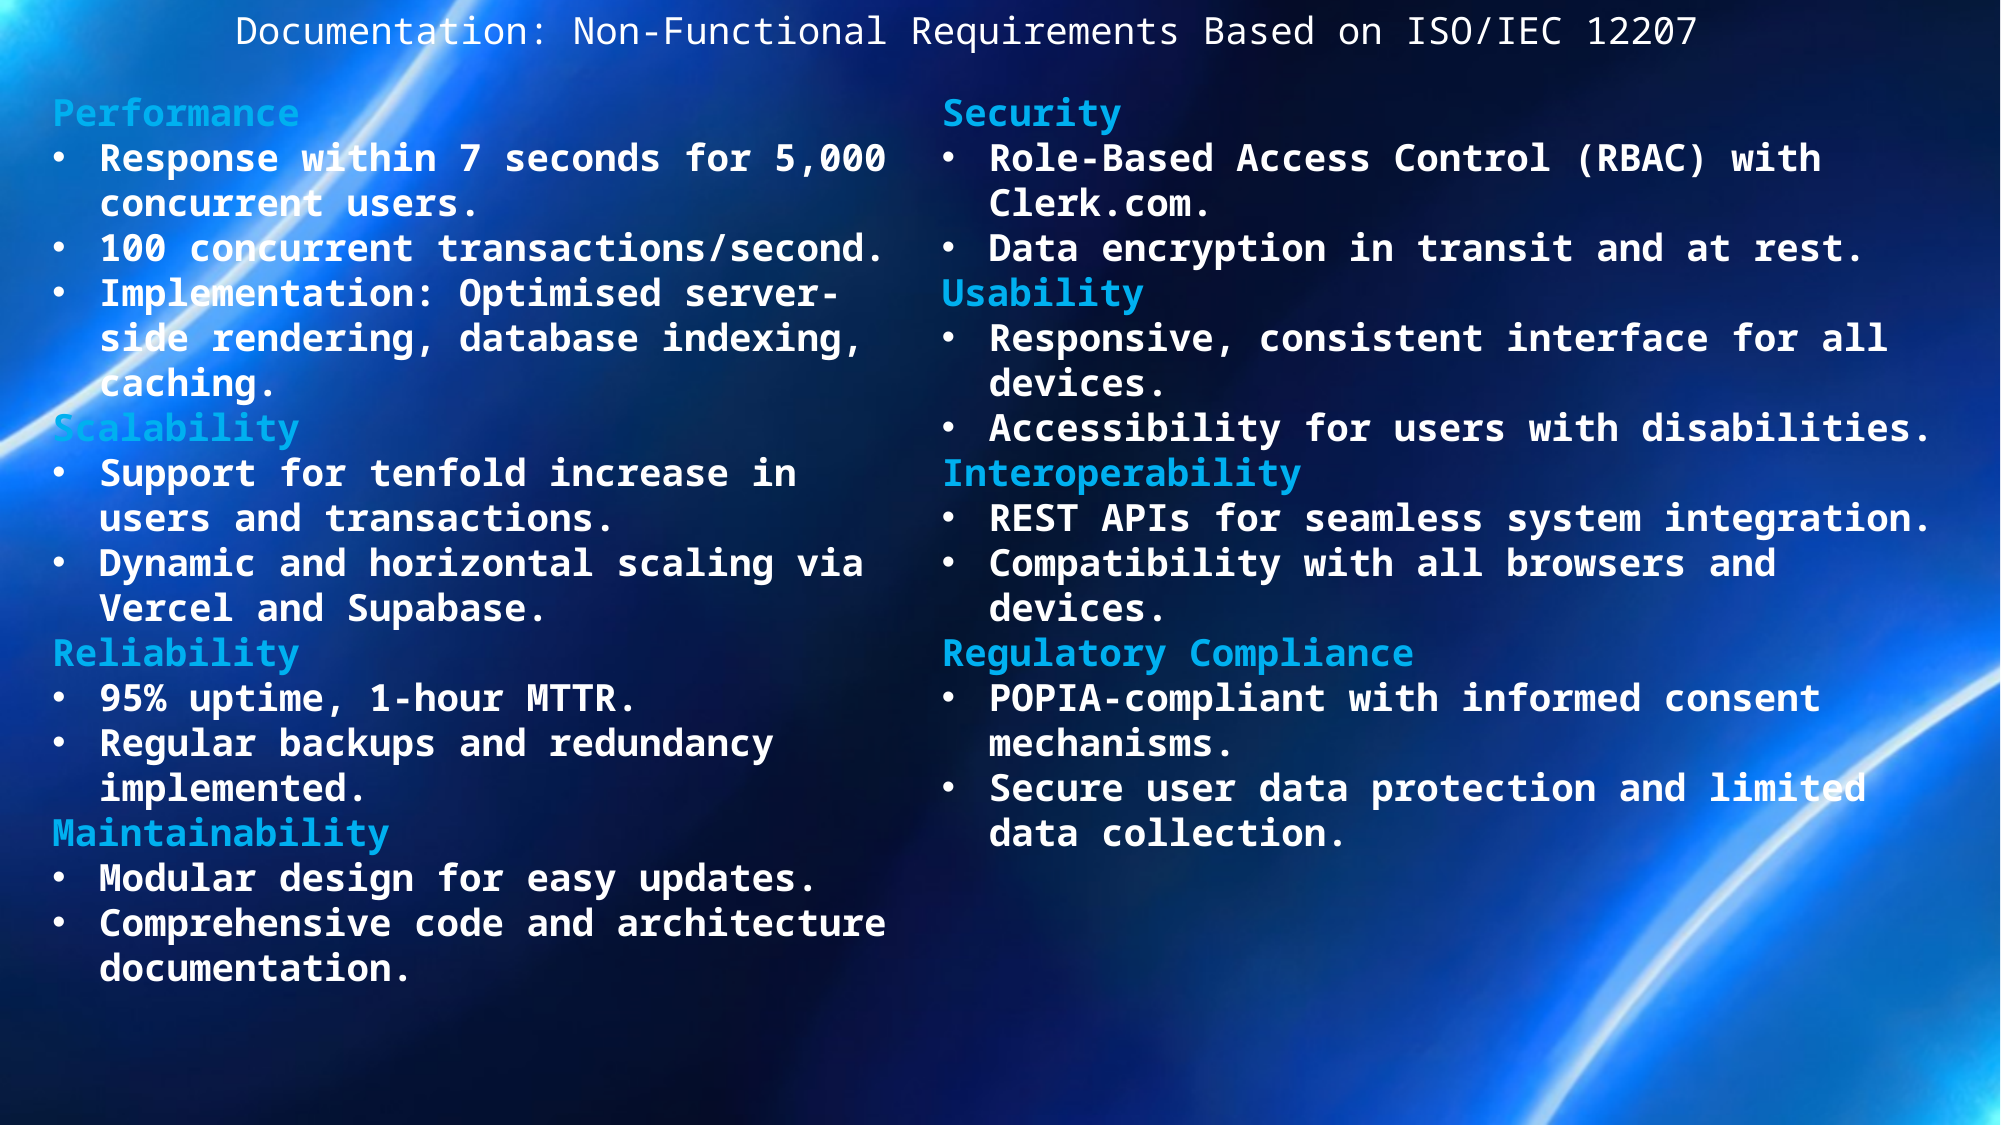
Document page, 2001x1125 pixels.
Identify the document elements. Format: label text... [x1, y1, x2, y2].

picture [0, 0, 2001, 1125]
text_box Security Role-Based Access Control (RBAC) with Clerk.com. Data encryption in transit and at rest. Usability Responsive, consistent interface for all devices. Accessibility for users with disabilities. Interoperability REST APIs for seamless system integration. Compatibility with all browsers and devices. Regulatory Compliance POPIA-compliant with informed consent mechanisms. Secure user data protection and limited data collection. [927, 81, 1973, 901]
text_box Documentation: Non-Functional Requirements Based on ISO/IEC 12207 [220, 0, 1721, 60]
text_box Performance Response within 7 seconds for 5,000 concurrent users. 100 concurrent transactions/second. Implementation: Optimised server-side rendering, database indexing, caching. Scalability Support for tenfold increase in users and transactions. Dynamic and horizontal scaling via Vercel and Supabase. Reliability 95% uptime, 1-hour MTTR. Regular backups and redundancy implemented. Maintainability Modular design for easy updates. Comprehensive code and architecture documentation. [37, 81, 932, 1036]
